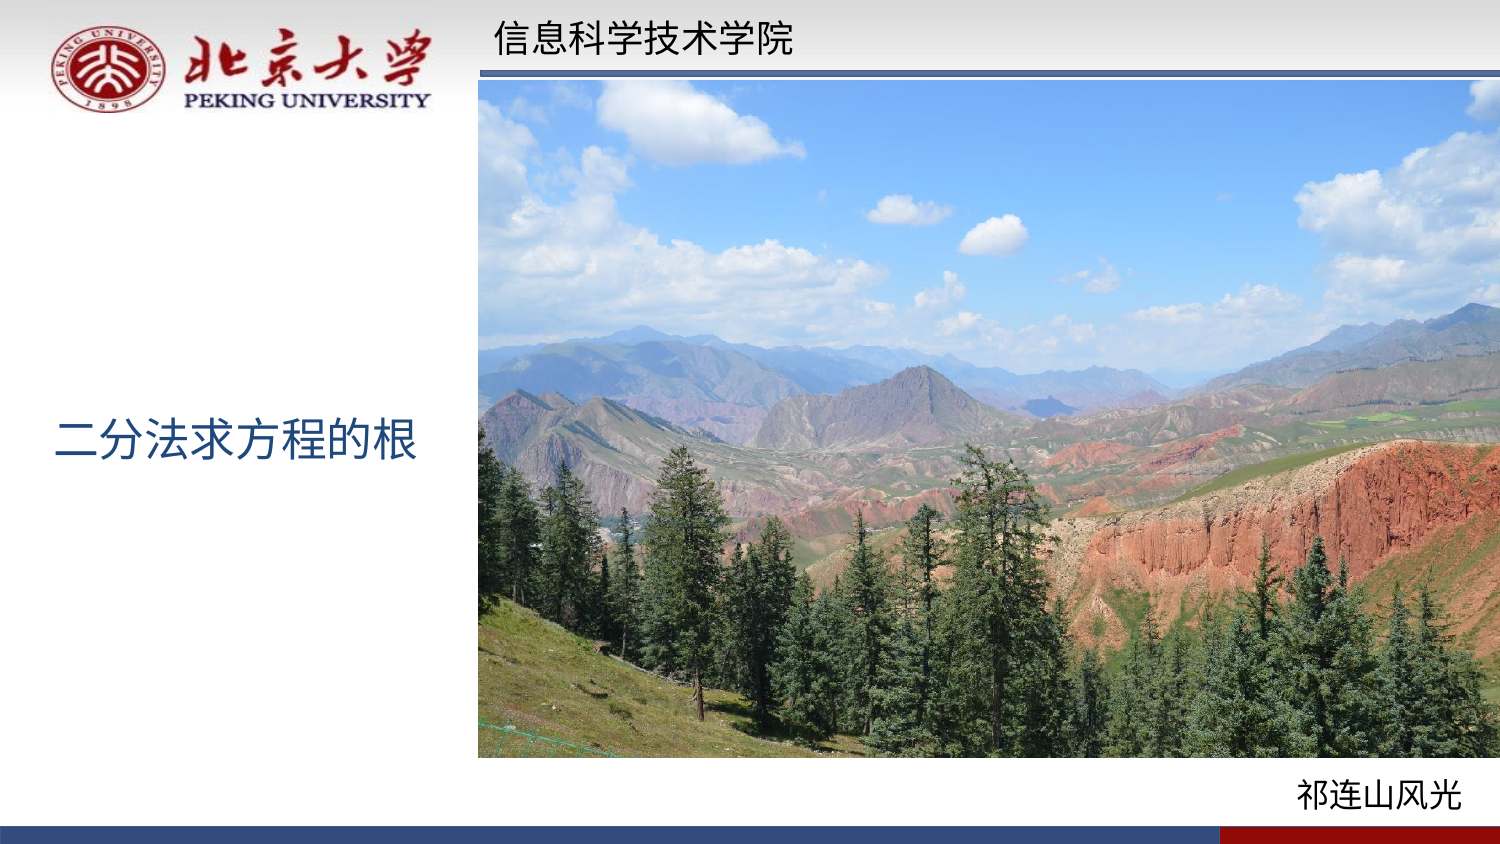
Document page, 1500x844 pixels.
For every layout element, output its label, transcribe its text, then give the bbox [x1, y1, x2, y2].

text_box 信息科学技术学院 [491, 12, 796, 60]
text_box 祁连山风光 [1294, 772, 1466, 815]
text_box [0, 825, 1500, 844]
text_box 二分法求方程的根 [50, 408, 422, 466]
picture [0, 0, 1500, 759]
